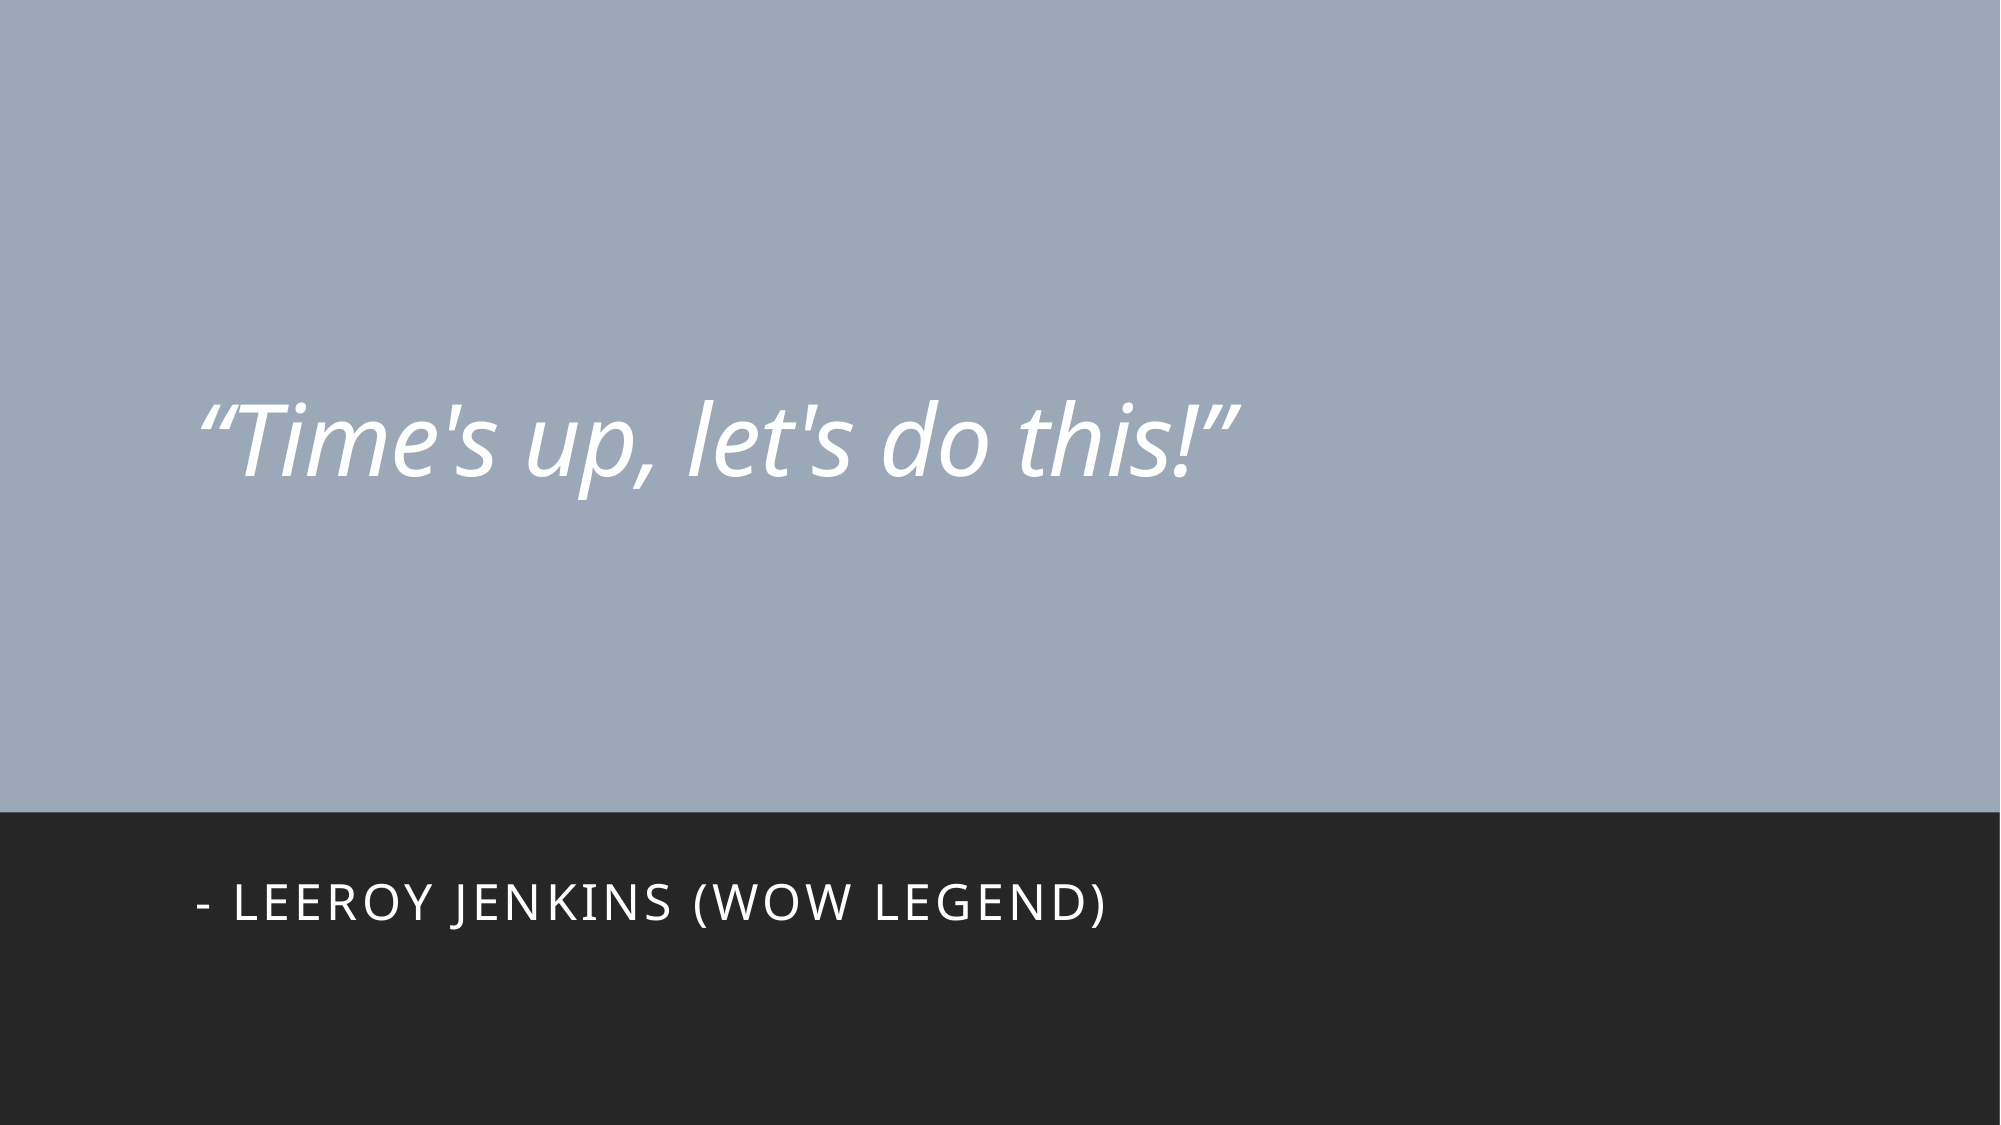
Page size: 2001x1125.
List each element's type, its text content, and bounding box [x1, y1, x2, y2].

text_box [0, 0, 2000, 811]
title “Time's up, let's do this!” [180, 124, 1830, 763]
subtitle - Leeroy Jenkins (WOW Legend) [180, 857, 1831, 1045]
text_box [0, 811, 2000, 1125]
